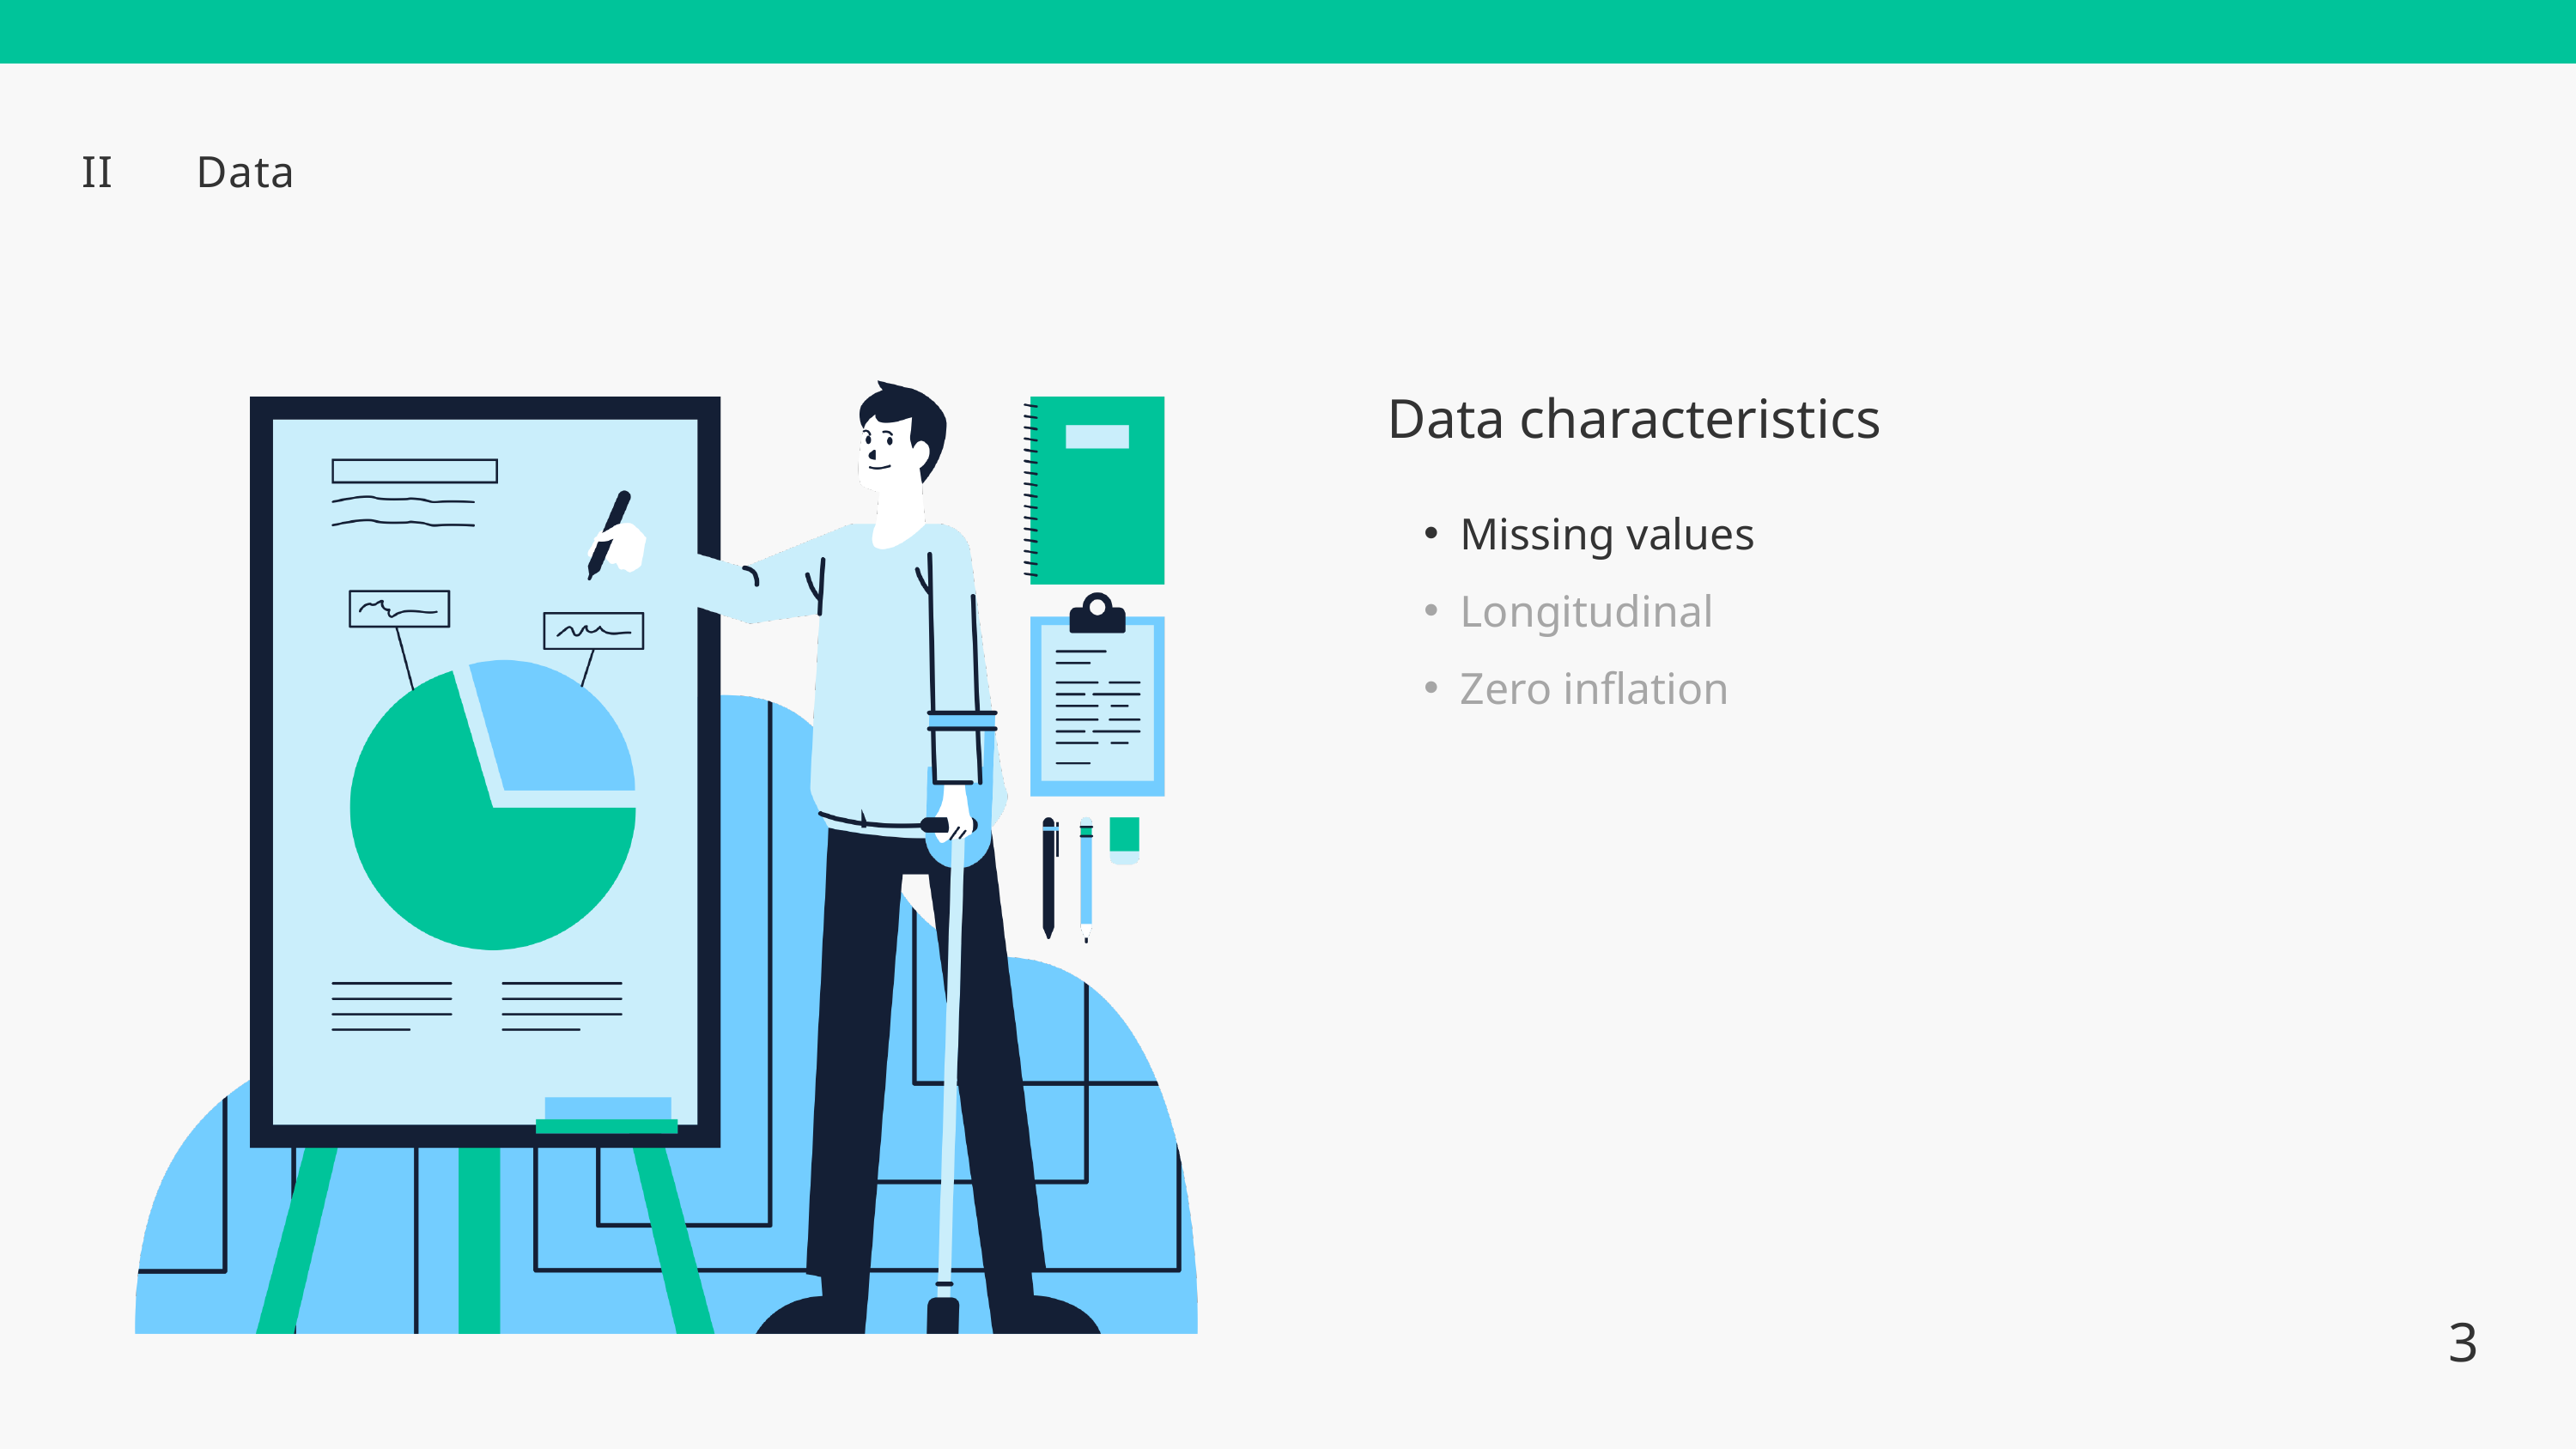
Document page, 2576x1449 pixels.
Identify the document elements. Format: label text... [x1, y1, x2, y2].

text_box II [59, 144, 136, 197]
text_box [0, 0, 2576, 64]
text_box Missing values Longitudinal Zero inflation [1387, 481, 2480, 713]
text_box Data [196, 144, 1689, 197]
picture [135, 379, 1198, 1334]
text_box 3 [2383, 1286, 2480, 1373]
text_box Data characteristics [1387, 362, 2233, 449]
